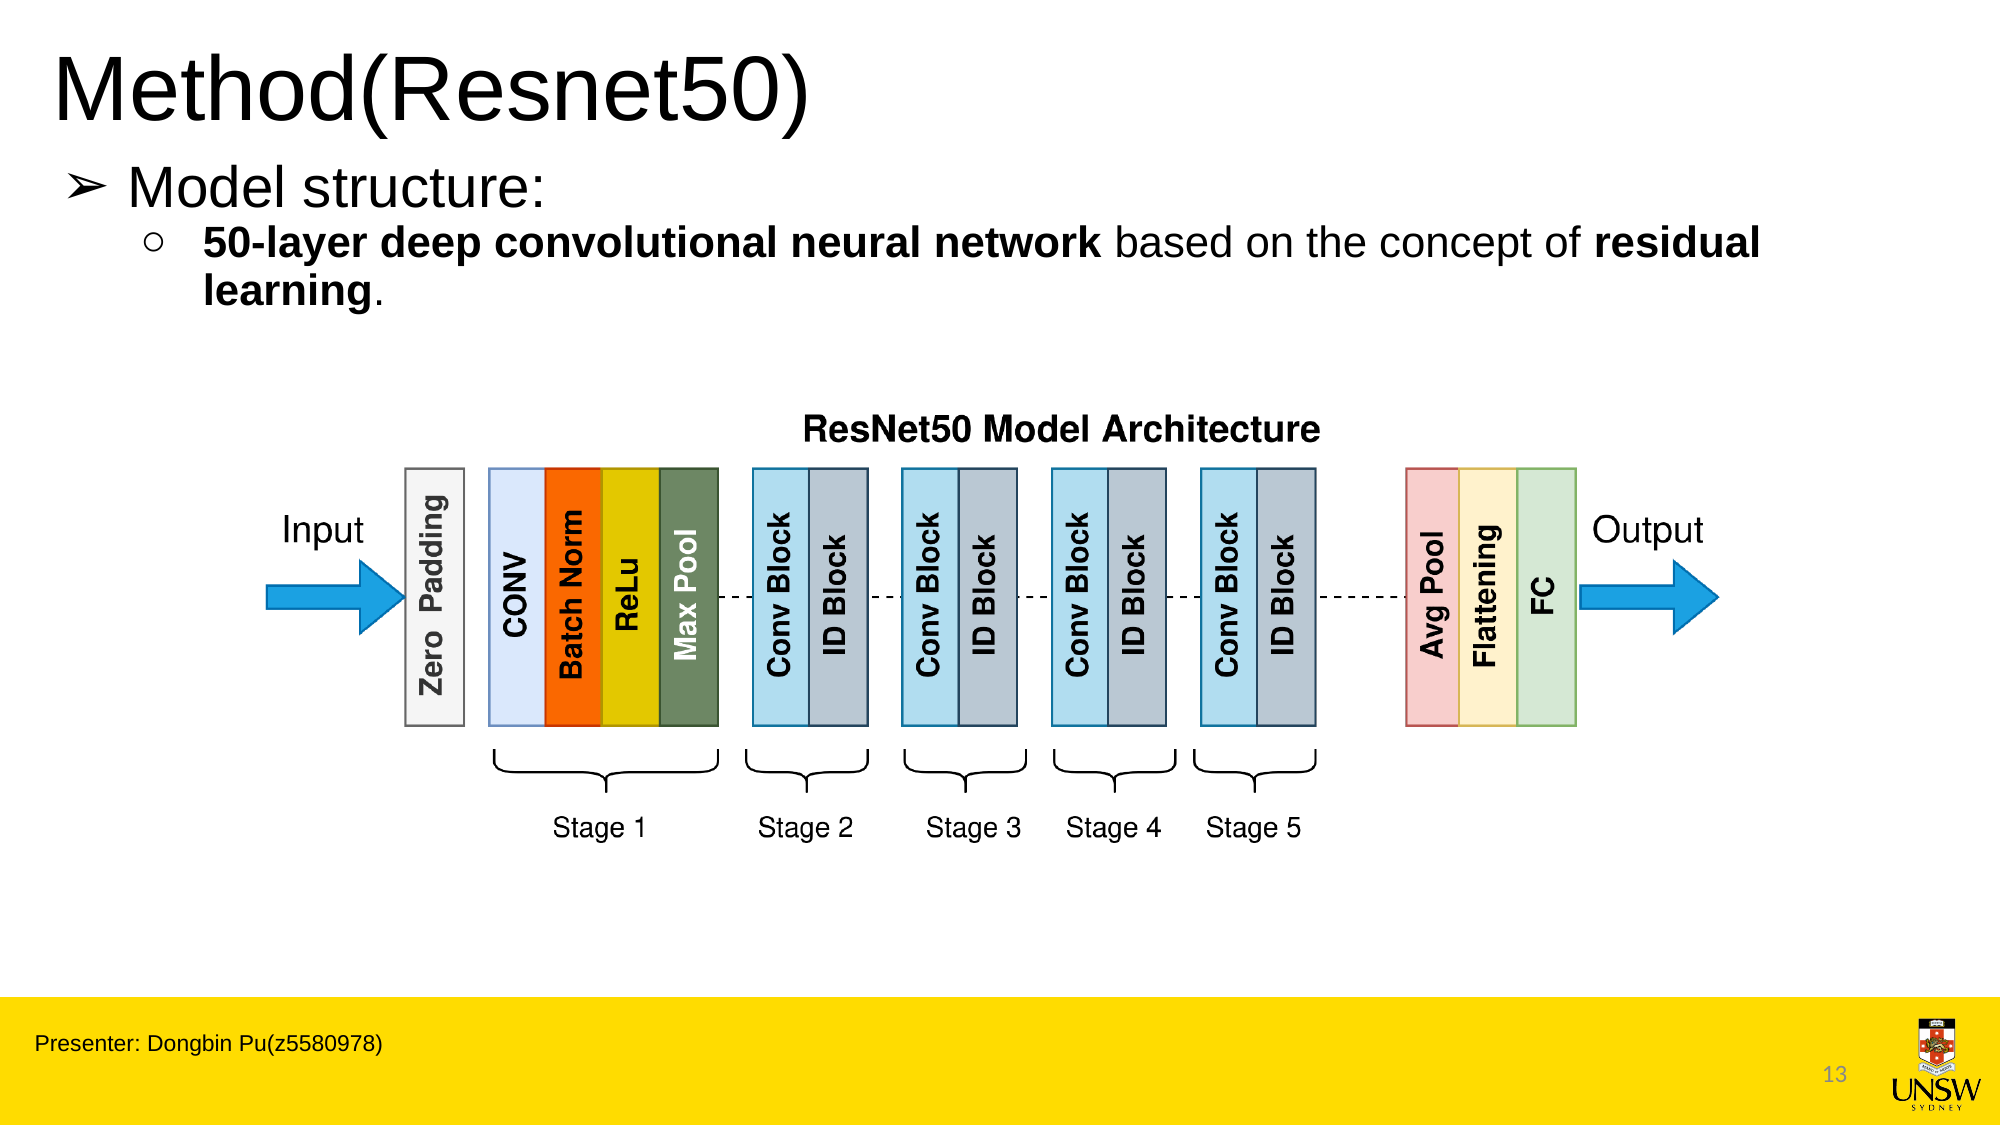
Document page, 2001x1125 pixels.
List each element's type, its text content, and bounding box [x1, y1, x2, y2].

text_box Presenter: Dongbin Pu(z5580978) [19, 1021, 1222, 1064]
picture [264, 397, 1720, 867]
picture [1887, 1007, 1986, 1122]
slide_number 13 [1412, 1042, 1863, 1103]
list Model structure: 50-layer deep convolutional neural network based on the concept of residual learning. [37, 149, 1946, 976]
title Method(Resnet50) [37, 22, 1946, 149]
